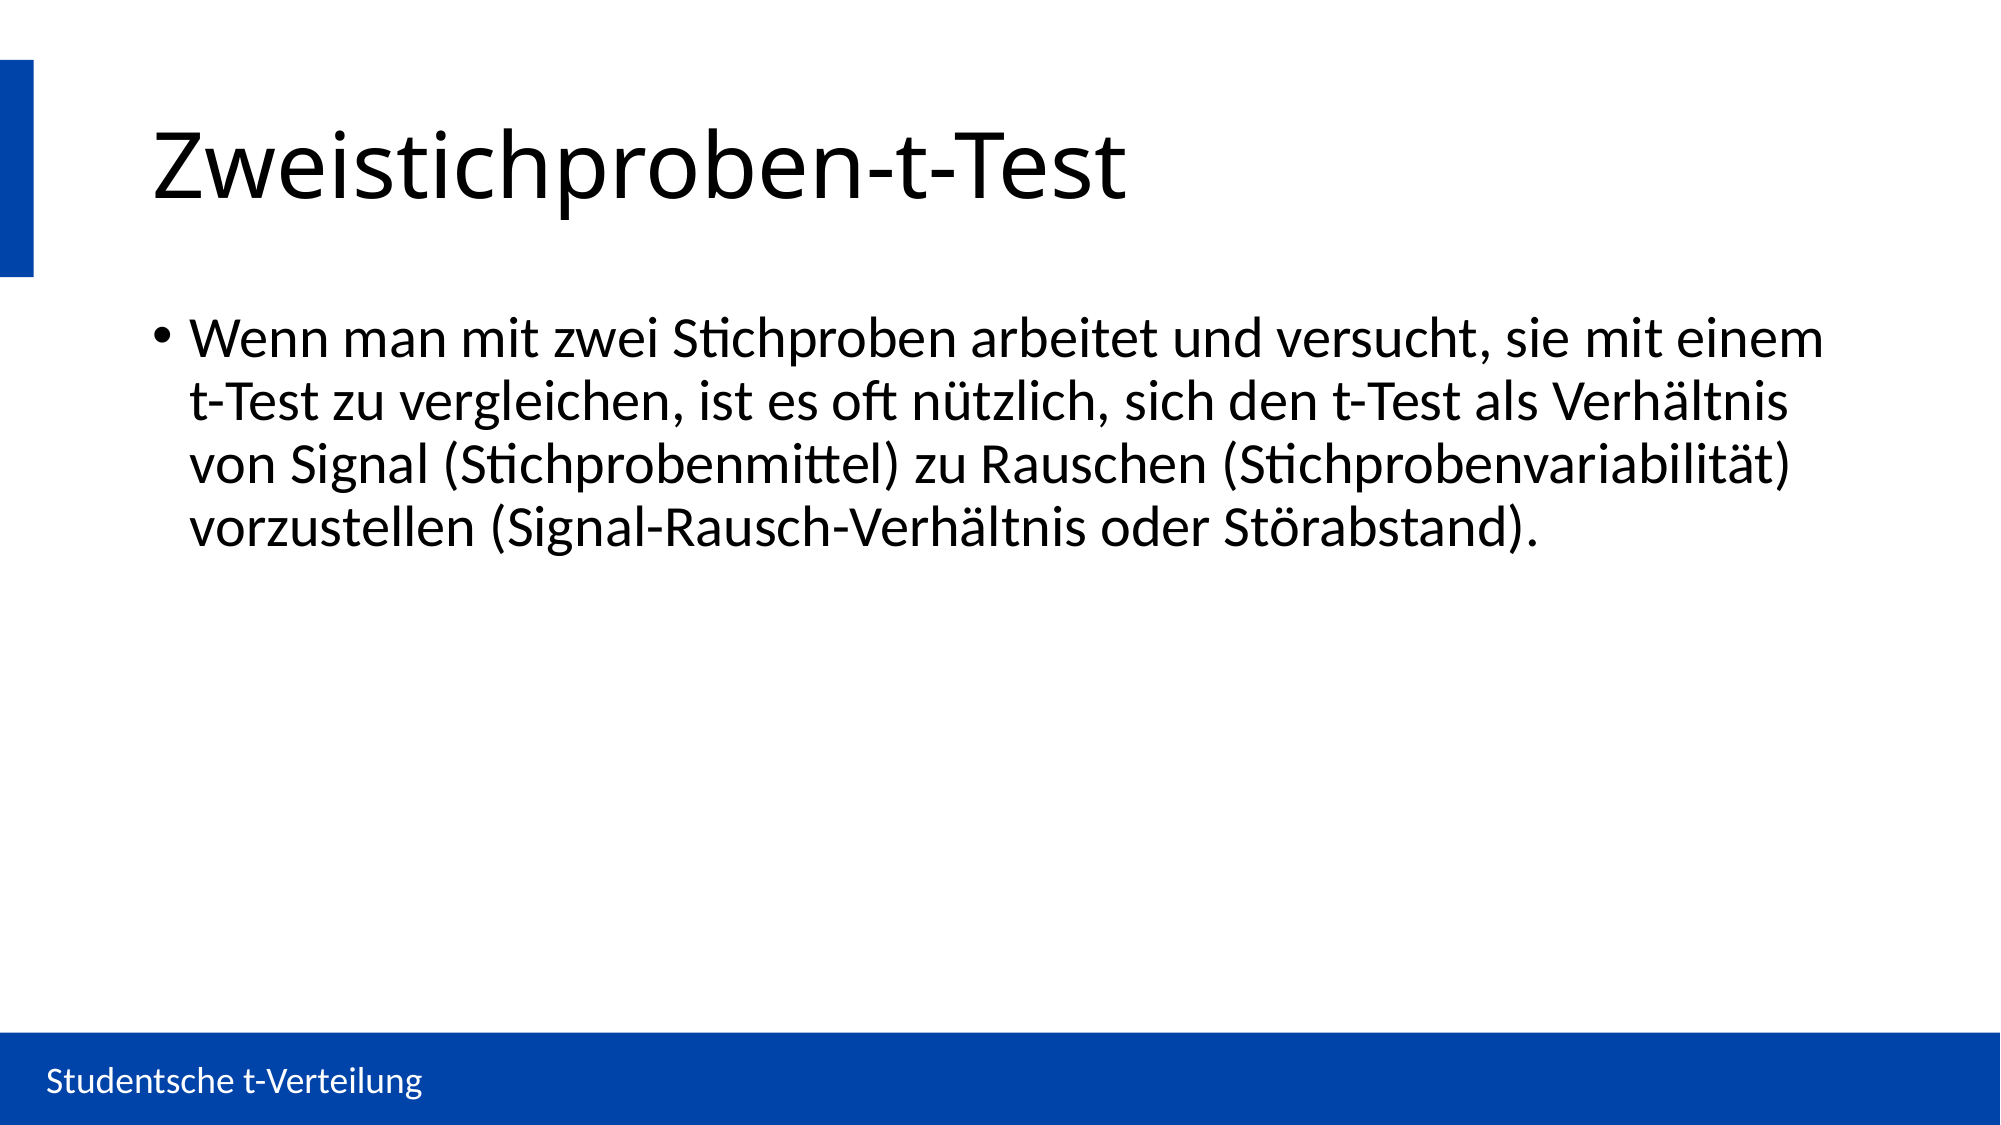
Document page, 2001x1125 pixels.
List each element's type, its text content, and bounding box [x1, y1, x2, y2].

list Wenn man mit zwei Stichproben arbeitet und versucht, sie mit einem t-Test zu vergleichen, ist es oft nützlich, sich den t-Test als Verhältnis von Signal (Stichprobenmittel) zu Rauschen (Stichprobenvariabilität) vorzustellen (Signal-Rausch-Verhältnis oder Störabstand). [137, 299, 1863, 1014]
footer Studentsche t-Verteilung [31, 1048, 1071, 1109]
title Zweistichproben-t-Test [137, 59, 1863, 278]
